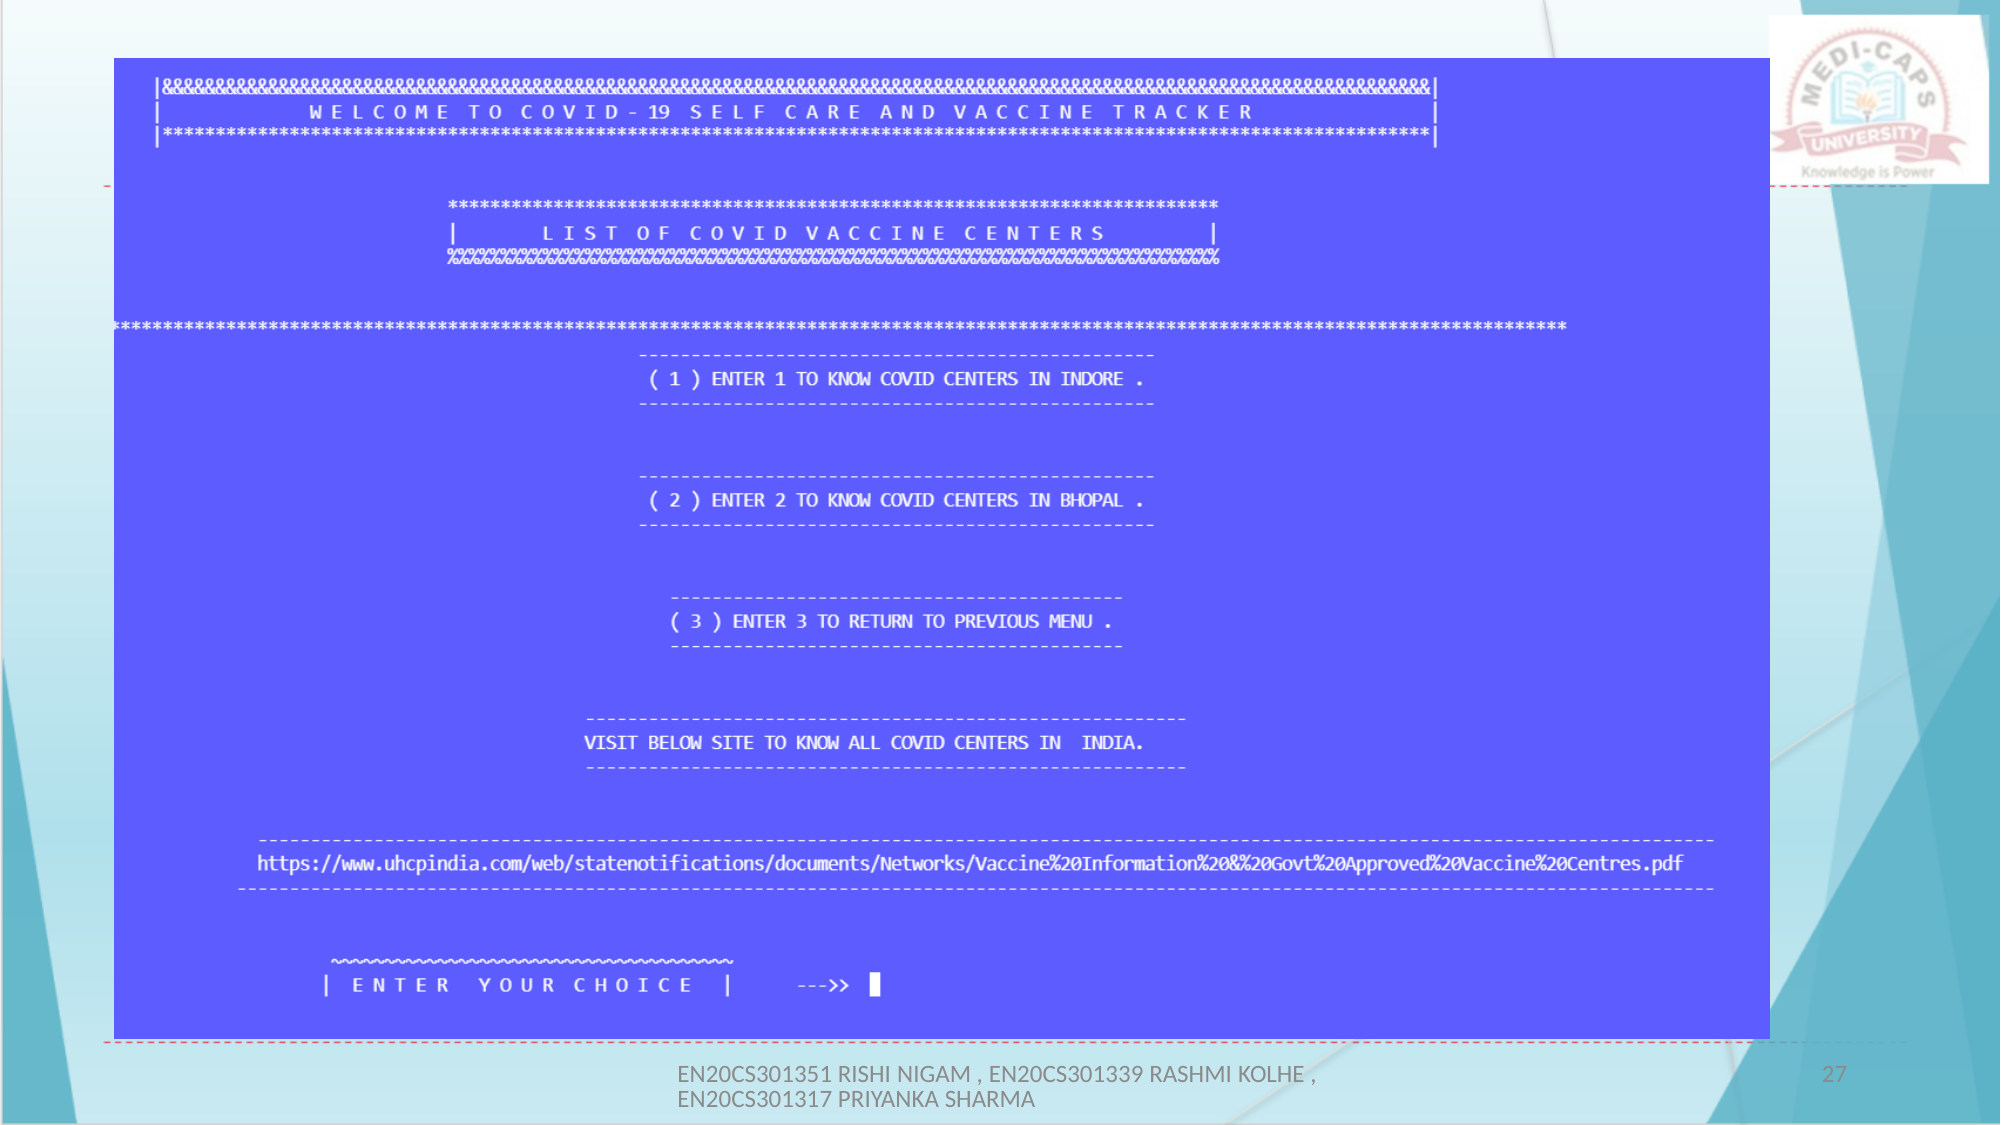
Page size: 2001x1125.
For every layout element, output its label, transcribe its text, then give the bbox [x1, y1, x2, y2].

text_box Front Page [0, 0, 2000, 1125]
footer EN20CS301351 RISHI NIGAM , EN20CS301339 RASHMI KOLHE , EN20CS301317 PRIYANKA SHARMA [662, 1042, 1338, 1103]
slide_number 27 [1412, 1042, 1863, 1103]
picture [114, 58, 1770, 1039]
